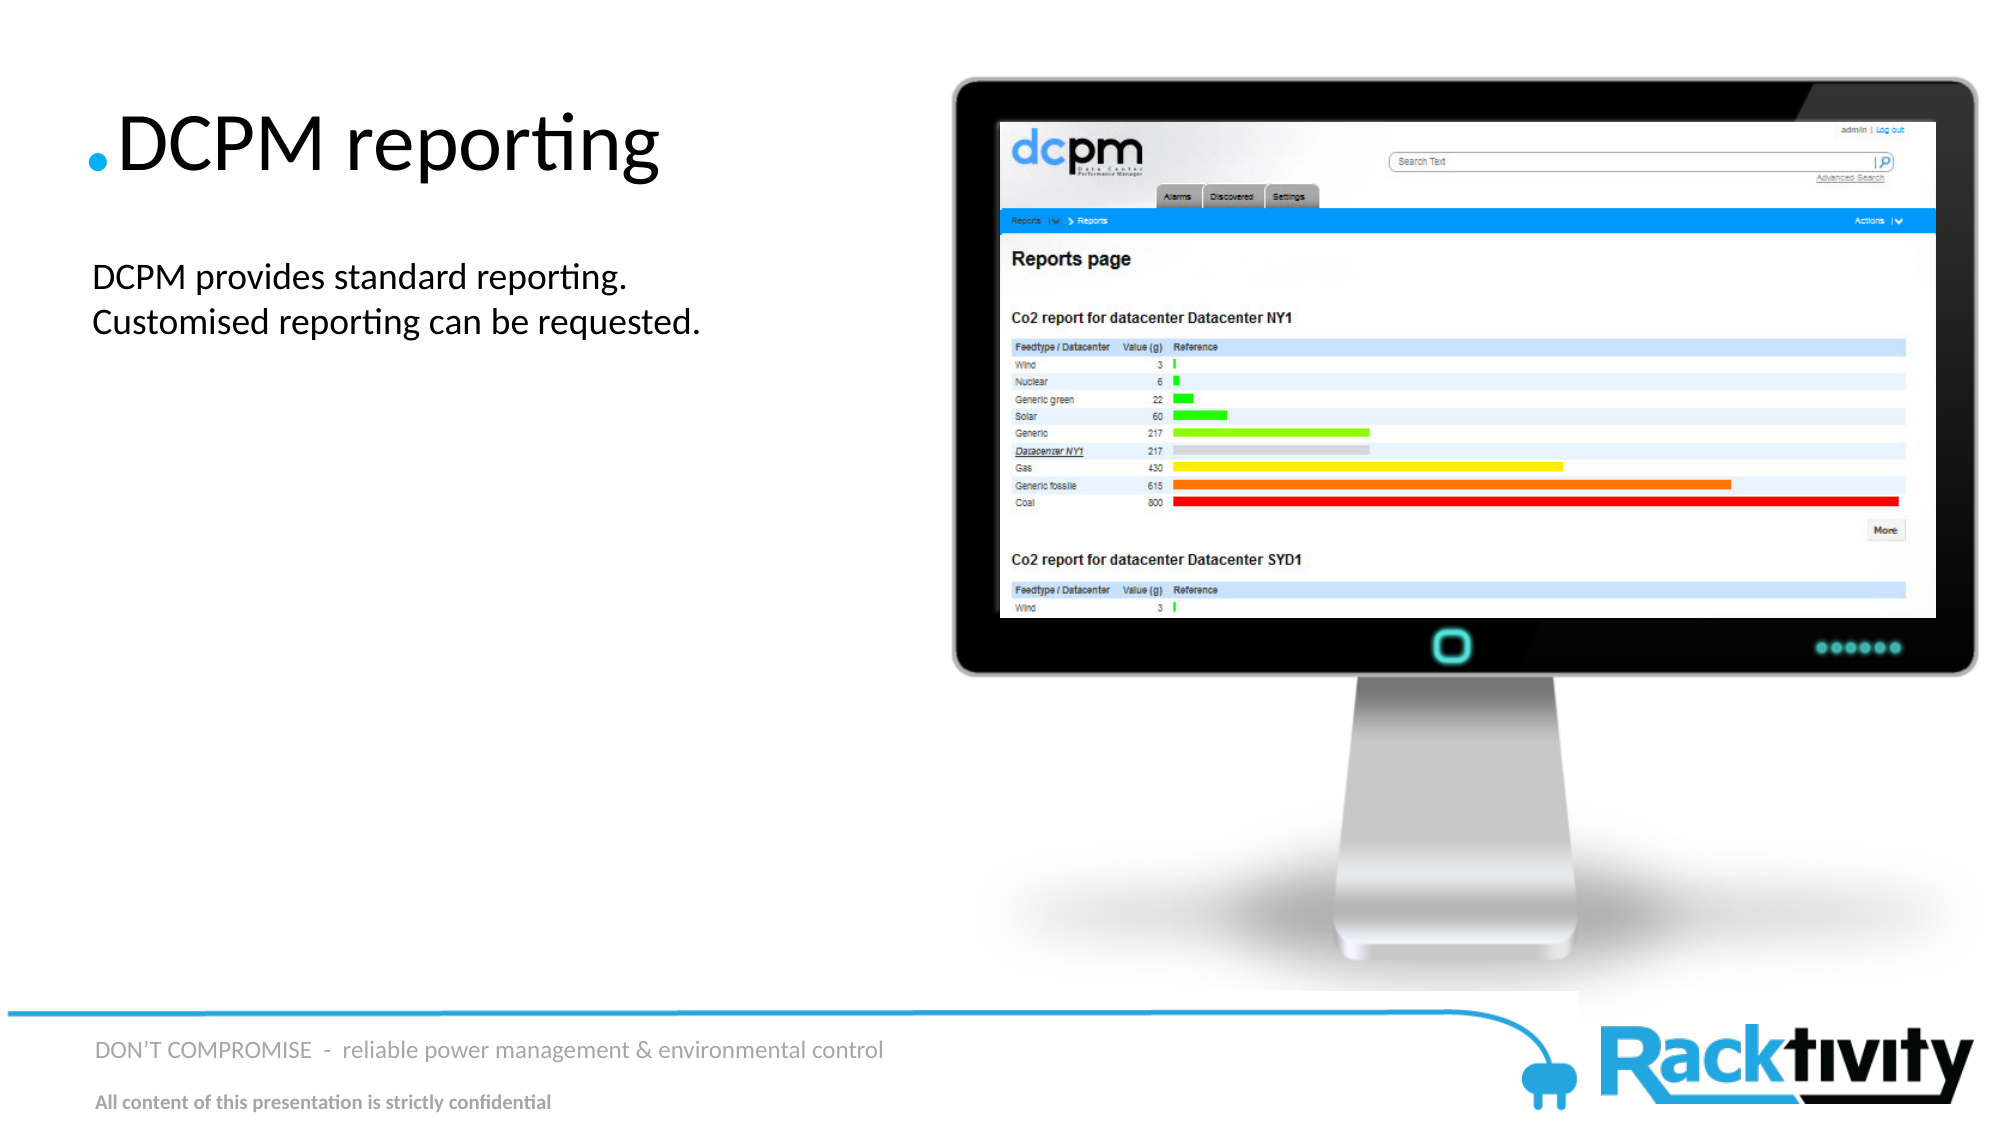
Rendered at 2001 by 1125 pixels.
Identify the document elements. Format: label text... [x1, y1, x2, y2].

picture [999, 122, 1936, 618]
text_box DCPM provides standard reporting. Customised reporting can be requested. [77, 244, 872, 350]
text_box .DCPM reporting [64, 13, 1828, 208]
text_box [900, 61, 2000, 1025]
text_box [0, 991, 1974, 1122]
